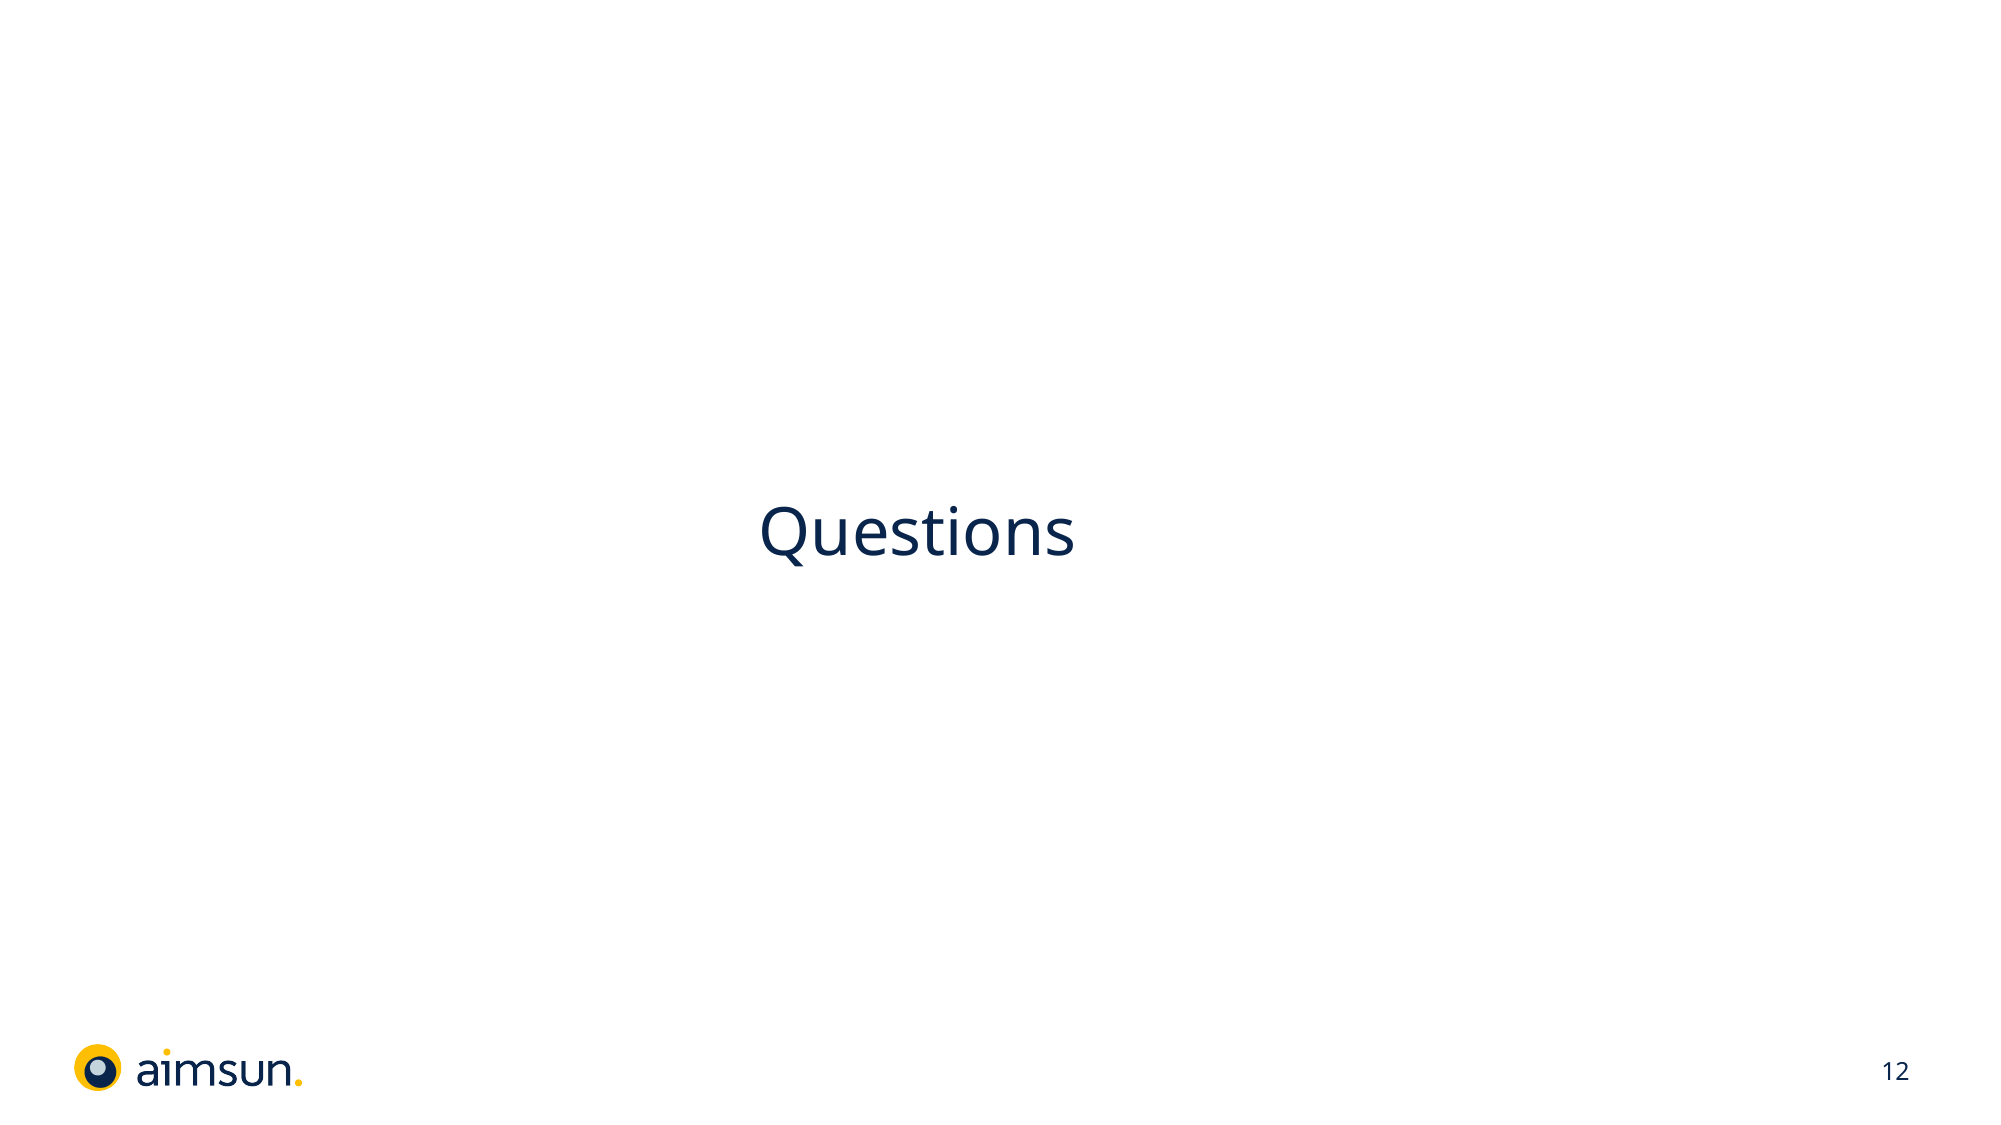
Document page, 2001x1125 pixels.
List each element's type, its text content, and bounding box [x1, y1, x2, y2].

picture [48, 1018, 328, 1117]
title Questions [758, 472, 1965, 578]
slide_number 12 [1474, 1042, 1925, 1103]
